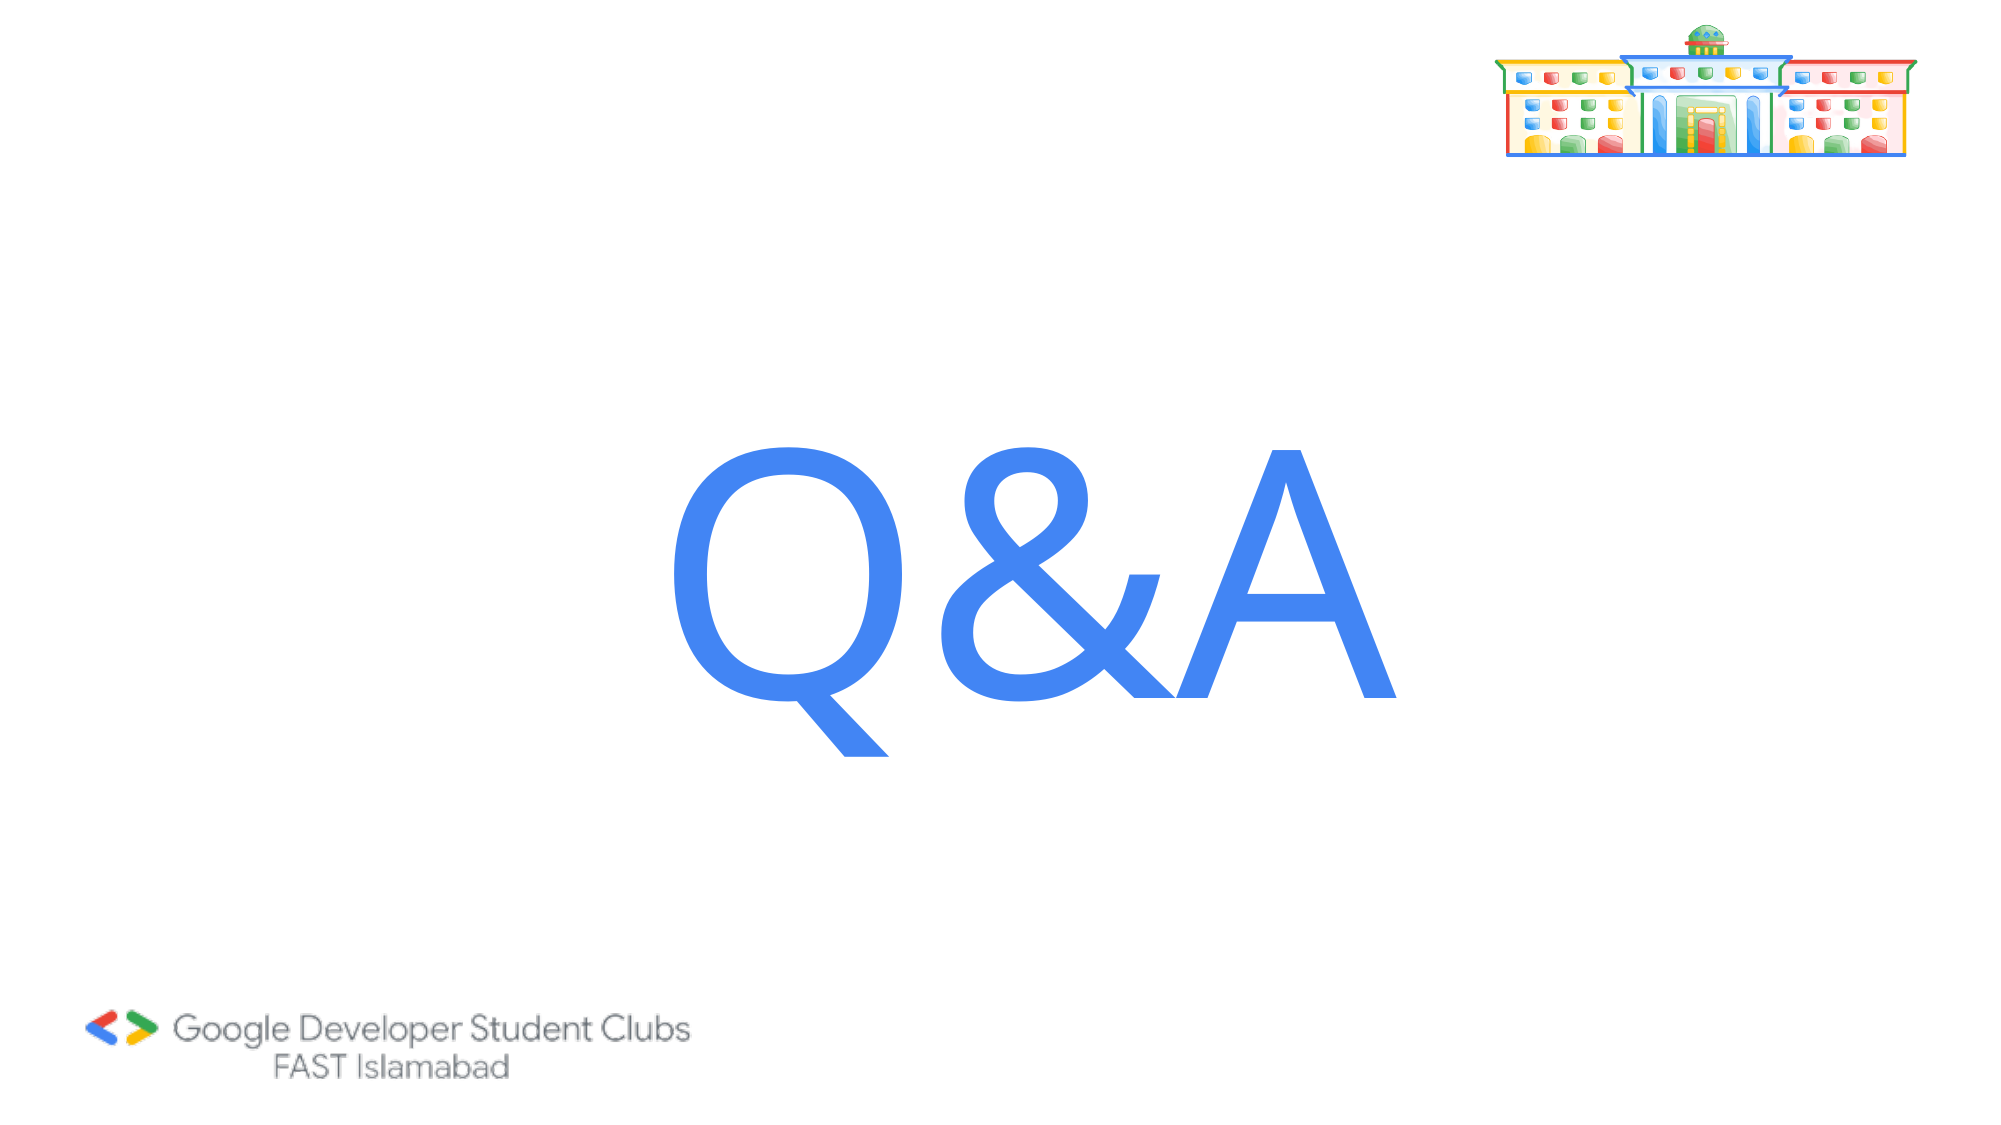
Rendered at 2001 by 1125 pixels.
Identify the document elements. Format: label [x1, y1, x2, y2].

text_box [0, 17, 1924, 1102]
